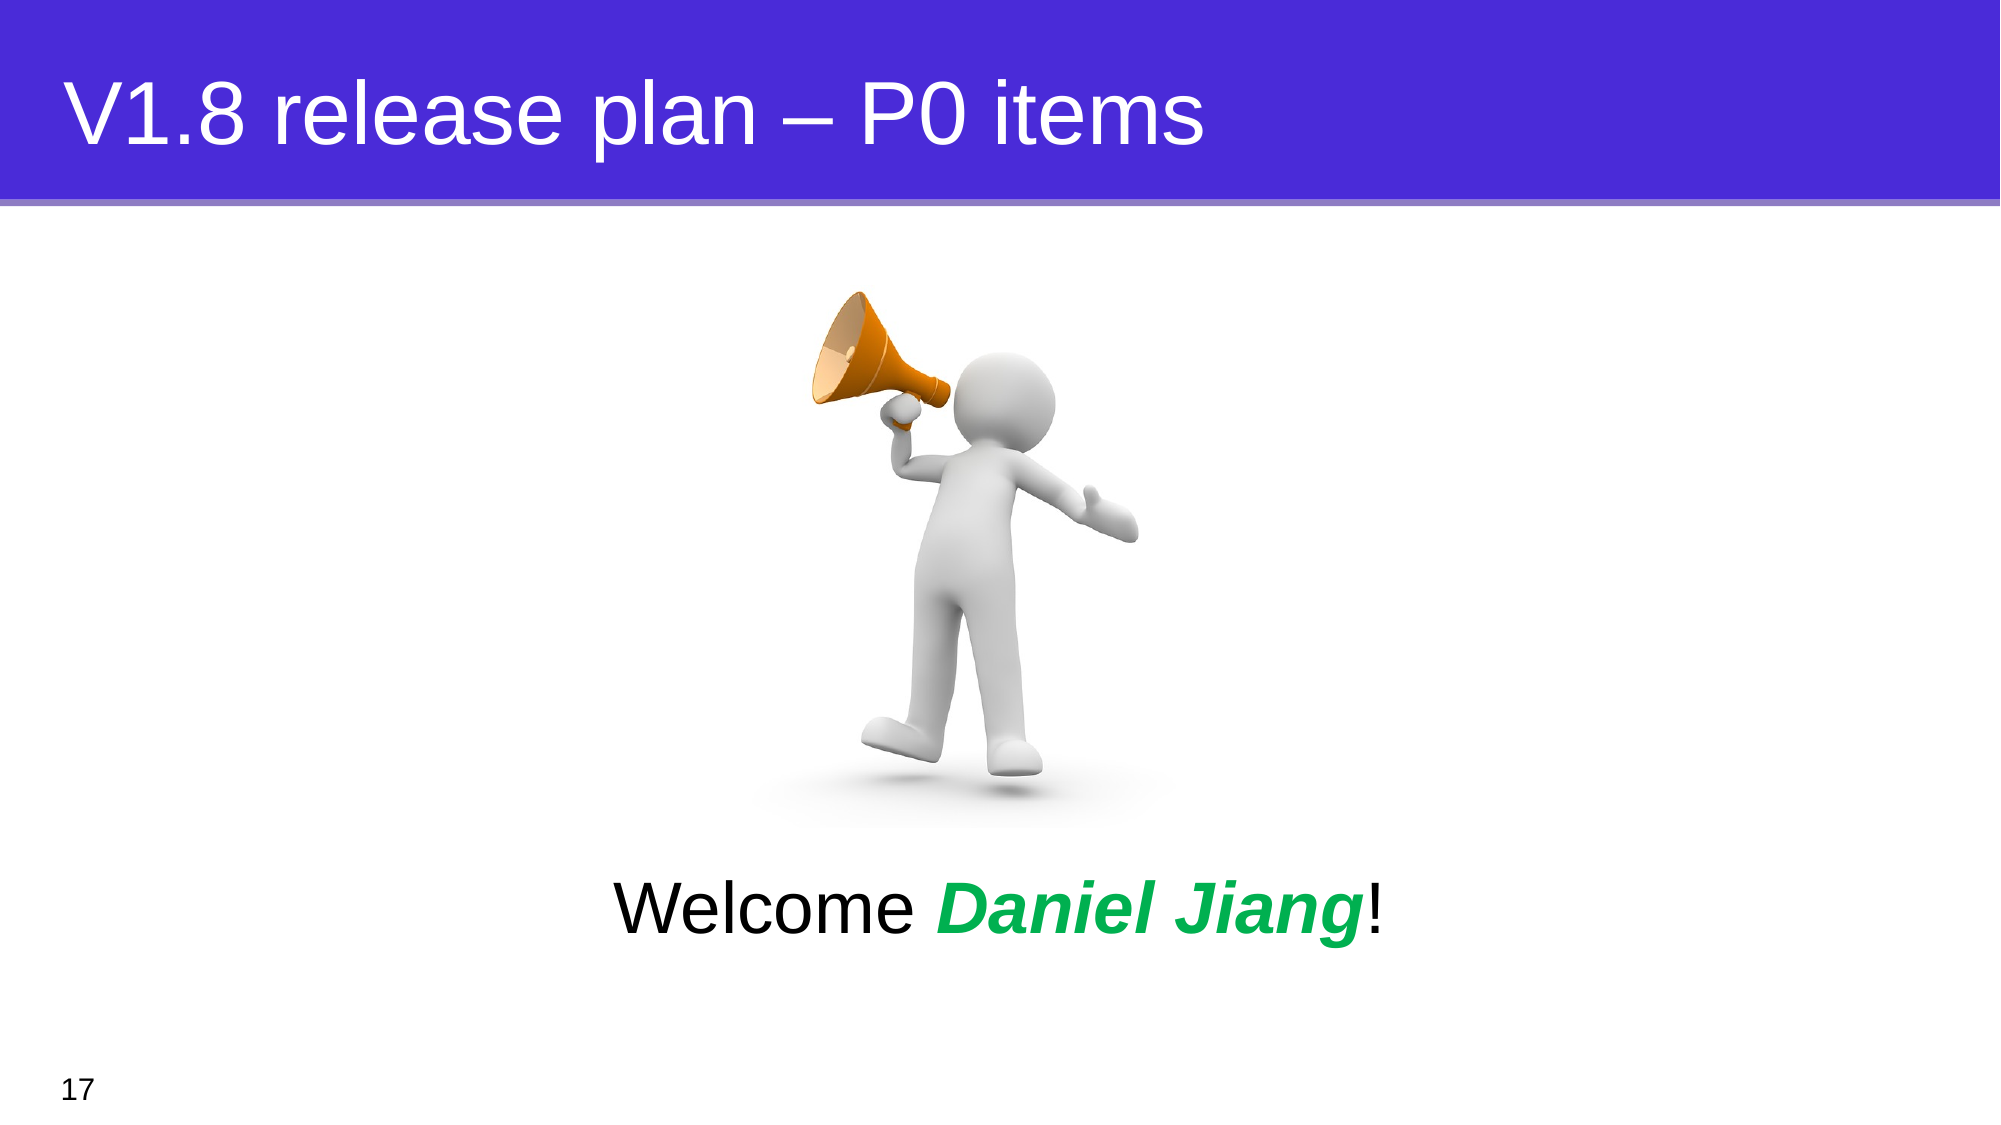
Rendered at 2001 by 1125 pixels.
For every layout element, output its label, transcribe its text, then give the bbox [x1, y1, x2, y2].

list Welcome Daniel Jiang! [40, 827, 1958, 947]
slide_number 17 [40, 1044, 161, 1125]
title V1.8 release plan – P0 items [43, 34, 1907, 161]
picture [681, 285, 1224, 828]
